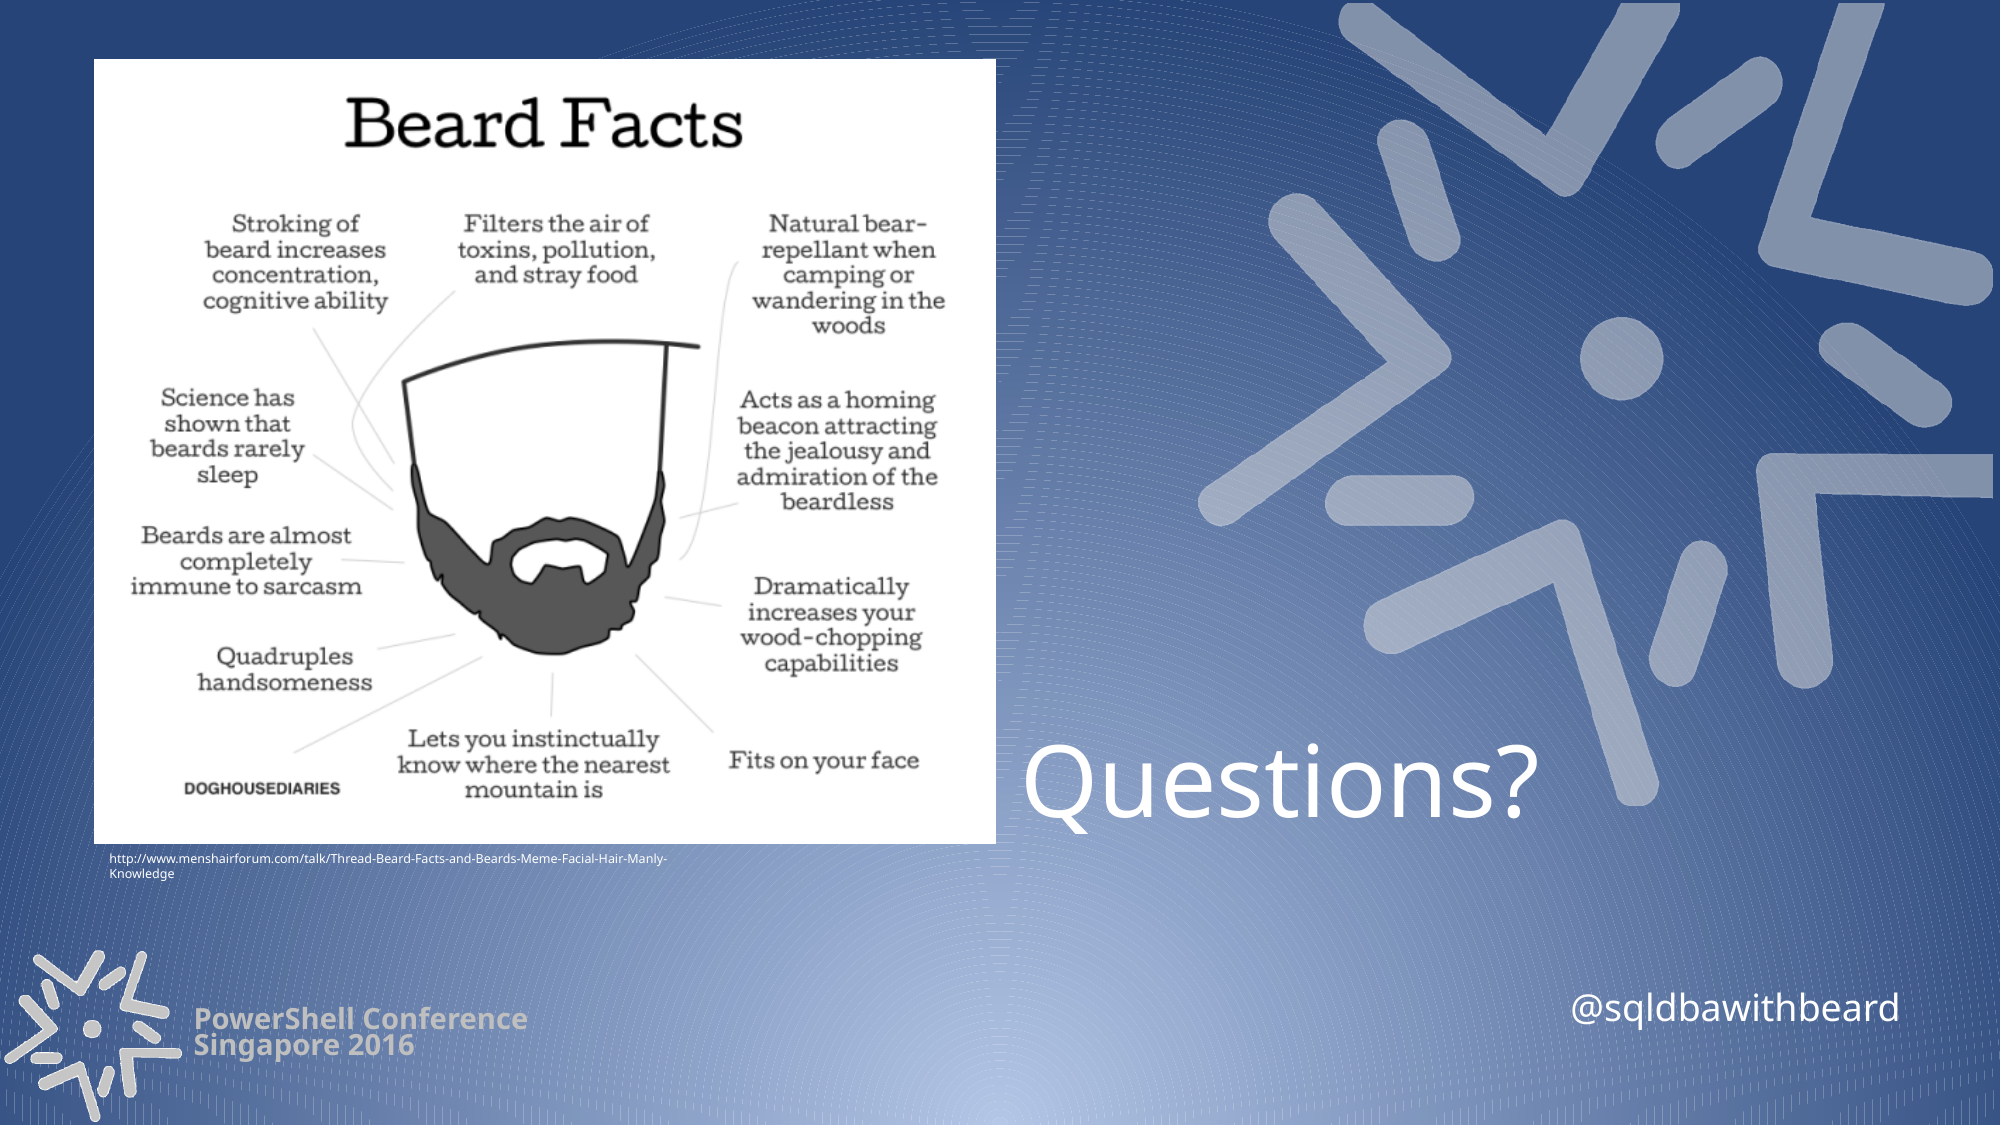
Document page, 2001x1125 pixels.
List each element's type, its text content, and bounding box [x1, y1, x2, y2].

picture [94, 59, 996, 844]
picture [1190, 3, 1993, 806]
text_box Questions? [995, 680, 1566, 890]
text_box http://www.menshairforum.com/talk/Thread-Beard-Facts-and-Beards-Meme-Facial-Hair-Manly-Knowledge [94, 844, 716, 889]
text_box @sqldbawithbeard [1555, 976, 2000, 1037]
